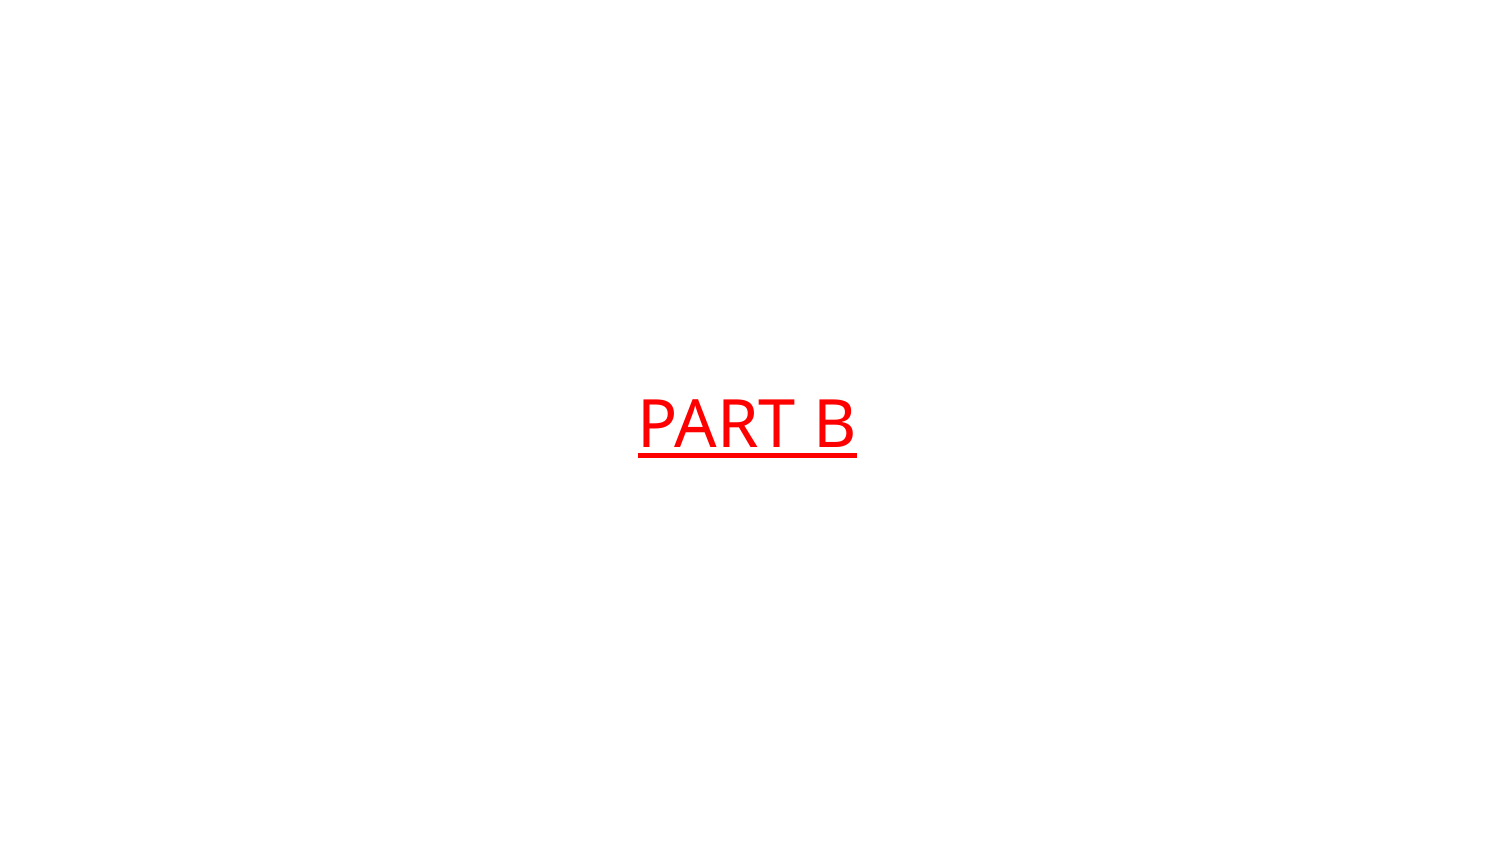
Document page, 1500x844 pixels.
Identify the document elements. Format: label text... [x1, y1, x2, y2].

text_box PART B [630, 373, 923, 469]
